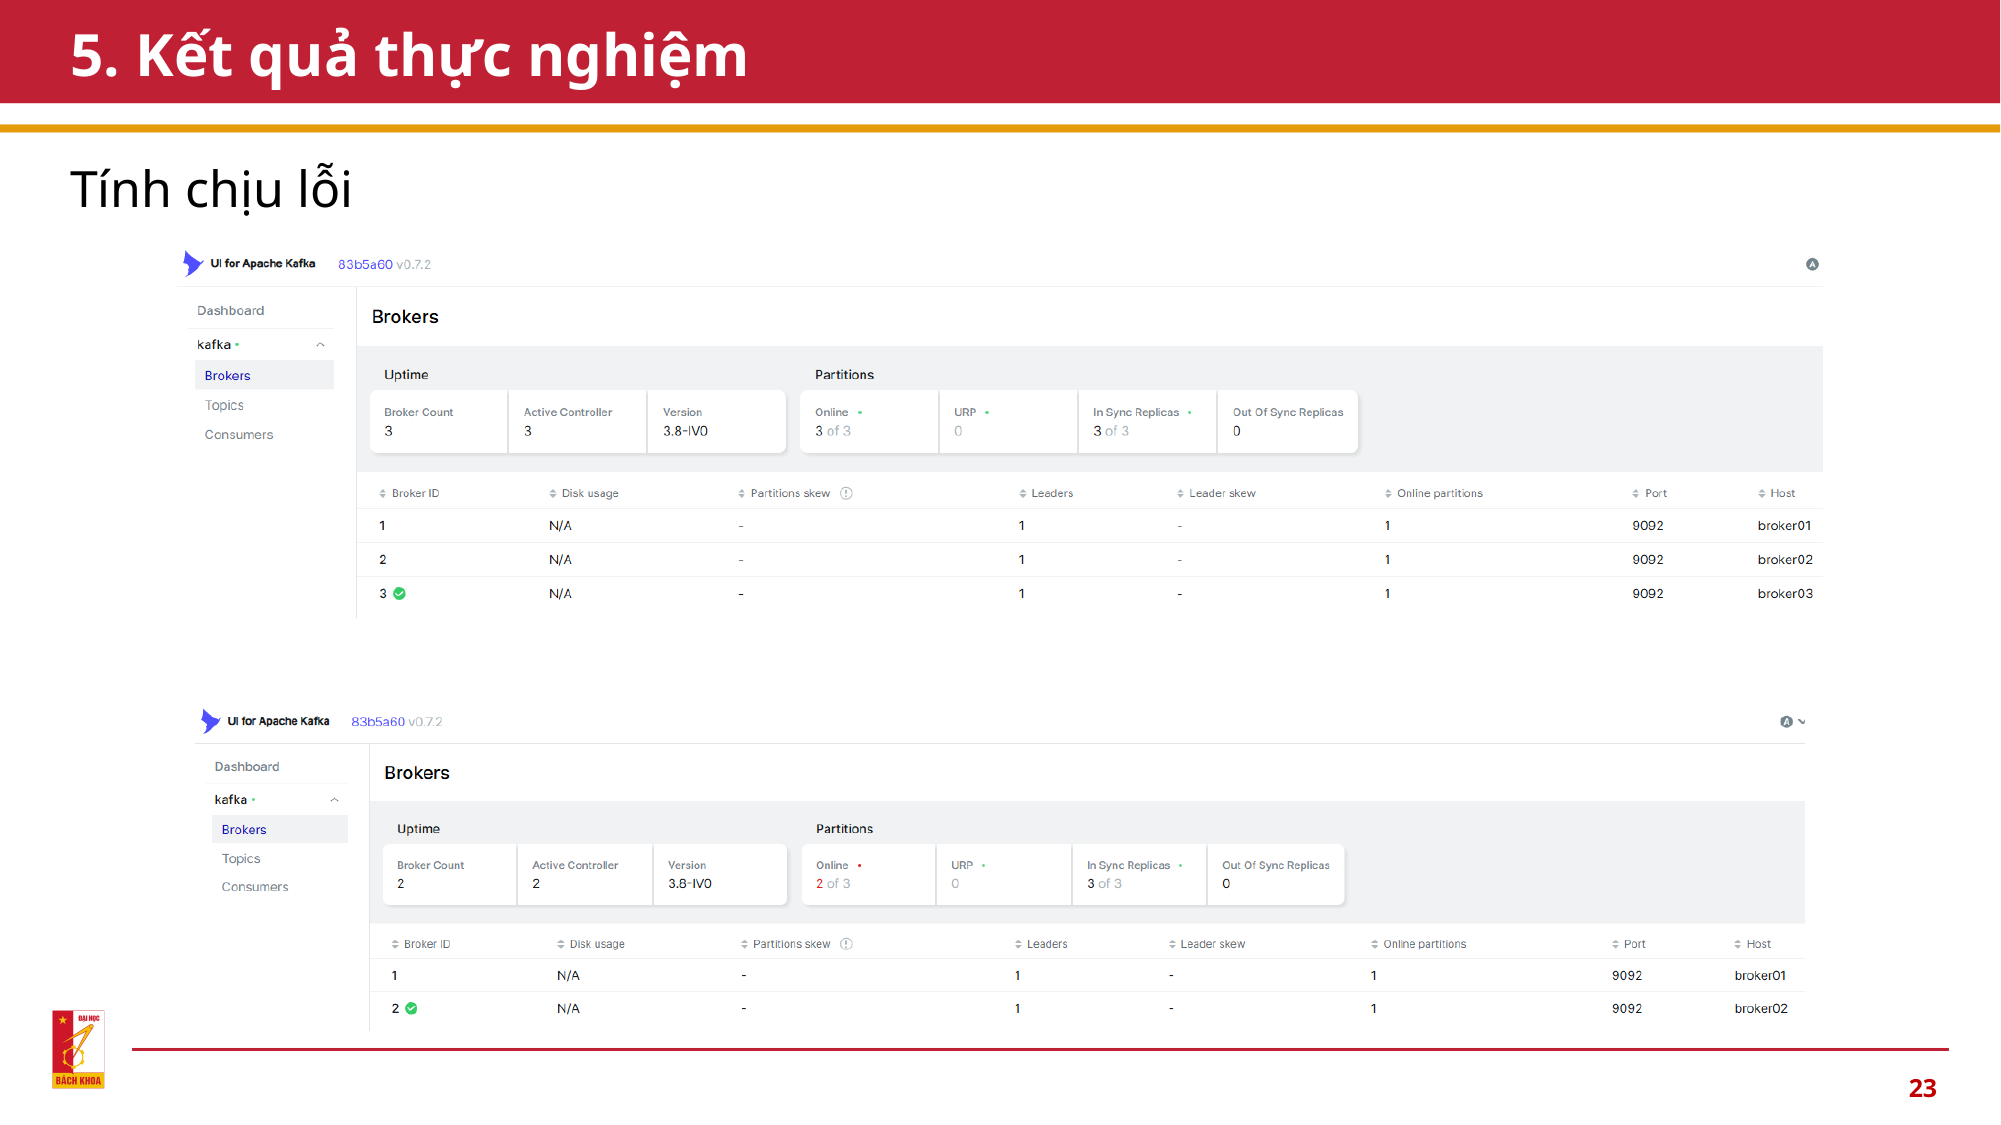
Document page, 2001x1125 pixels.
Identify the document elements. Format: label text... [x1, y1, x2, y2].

title 5. Kết quả thực nghiệm [55, 18, 1945, 90]
list Tính chịu lỗi [55, 157, 1945, 968]
slide_number 23 [1502, 1065, 1953, 1125]
picture [0, 0, 2001, 1125]
